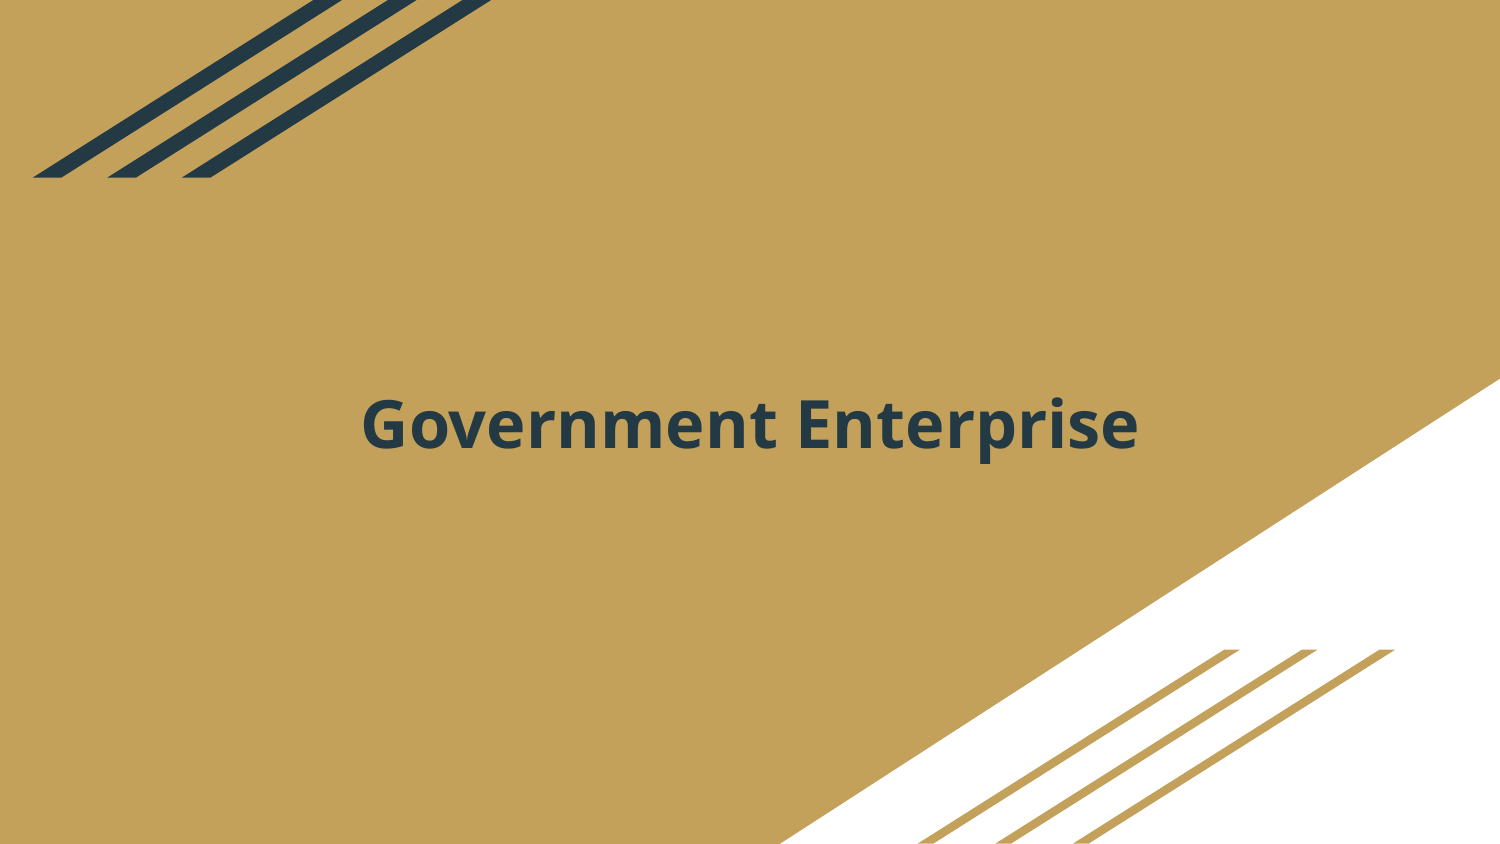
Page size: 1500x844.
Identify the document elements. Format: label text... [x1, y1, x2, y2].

title Government Enterprise [309, 286, 1192, 557]
